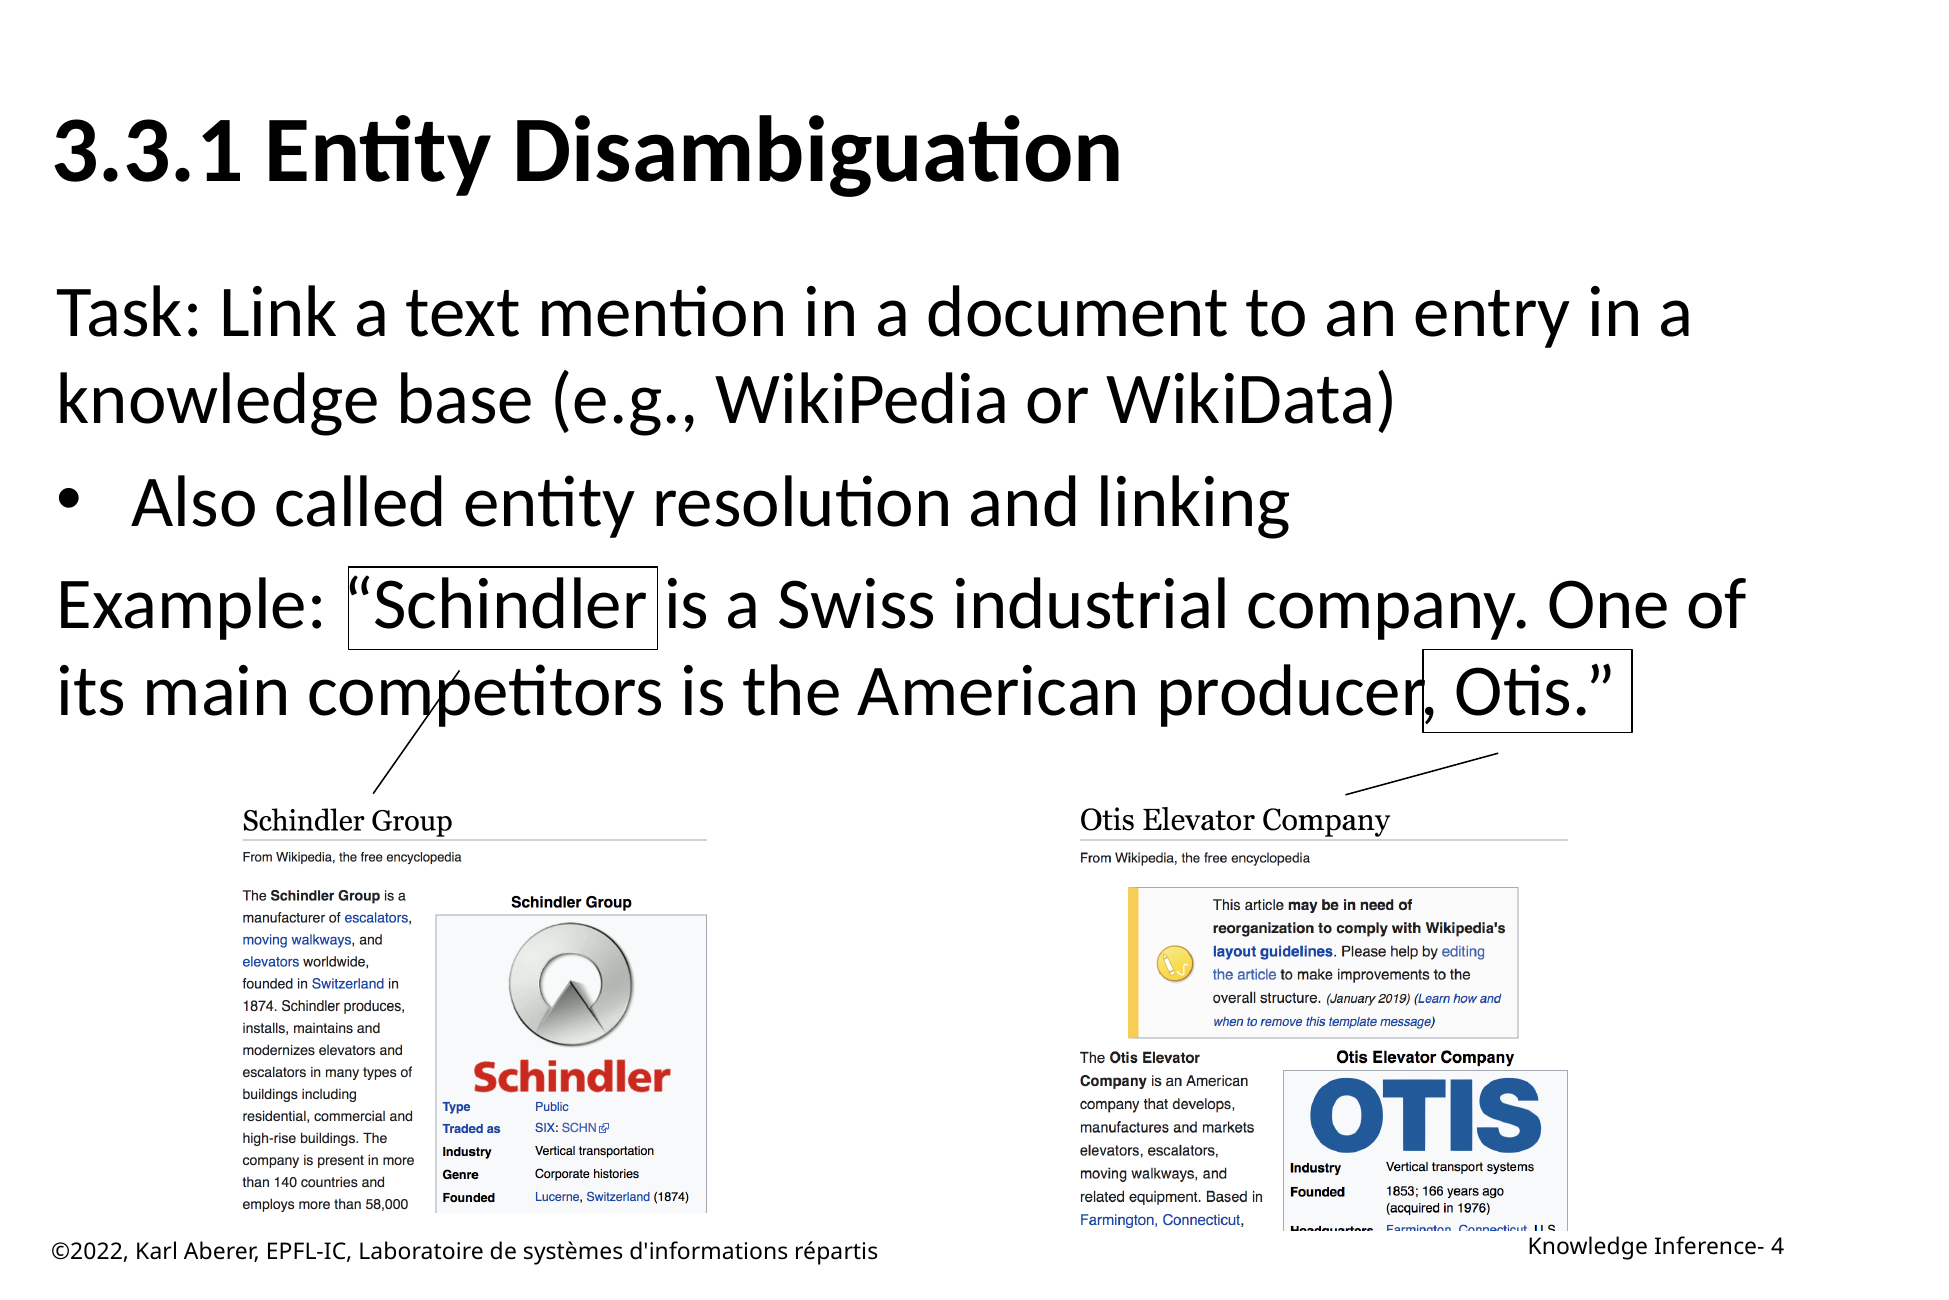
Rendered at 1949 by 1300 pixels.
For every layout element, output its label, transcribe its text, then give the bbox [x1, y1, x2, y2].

title 3.3.1 Entity Disambiguation [32, 57, 1803, 232]
list Task: Link a text mention in a document to an entry in a knowledge base (e.g., WikiPedia or WikiData) Also called entity resolution and linking Example: “Schindler is a Swiss industrial company. One of its main competitors is the American producer, Otis.” [37, 253, 1809, 1208]
text_box [348, 566, 658, 650]
text_box [1423, 649, 1633, 733]
picture [1068, 794, 1577, 1231]
picture [229, 799, 715, 1213]
footer ©2022, Karl Aberer, EPFL-IC, Laboratoire de systèmes d'informations répartis [32, 1227, 1284, 1271]
